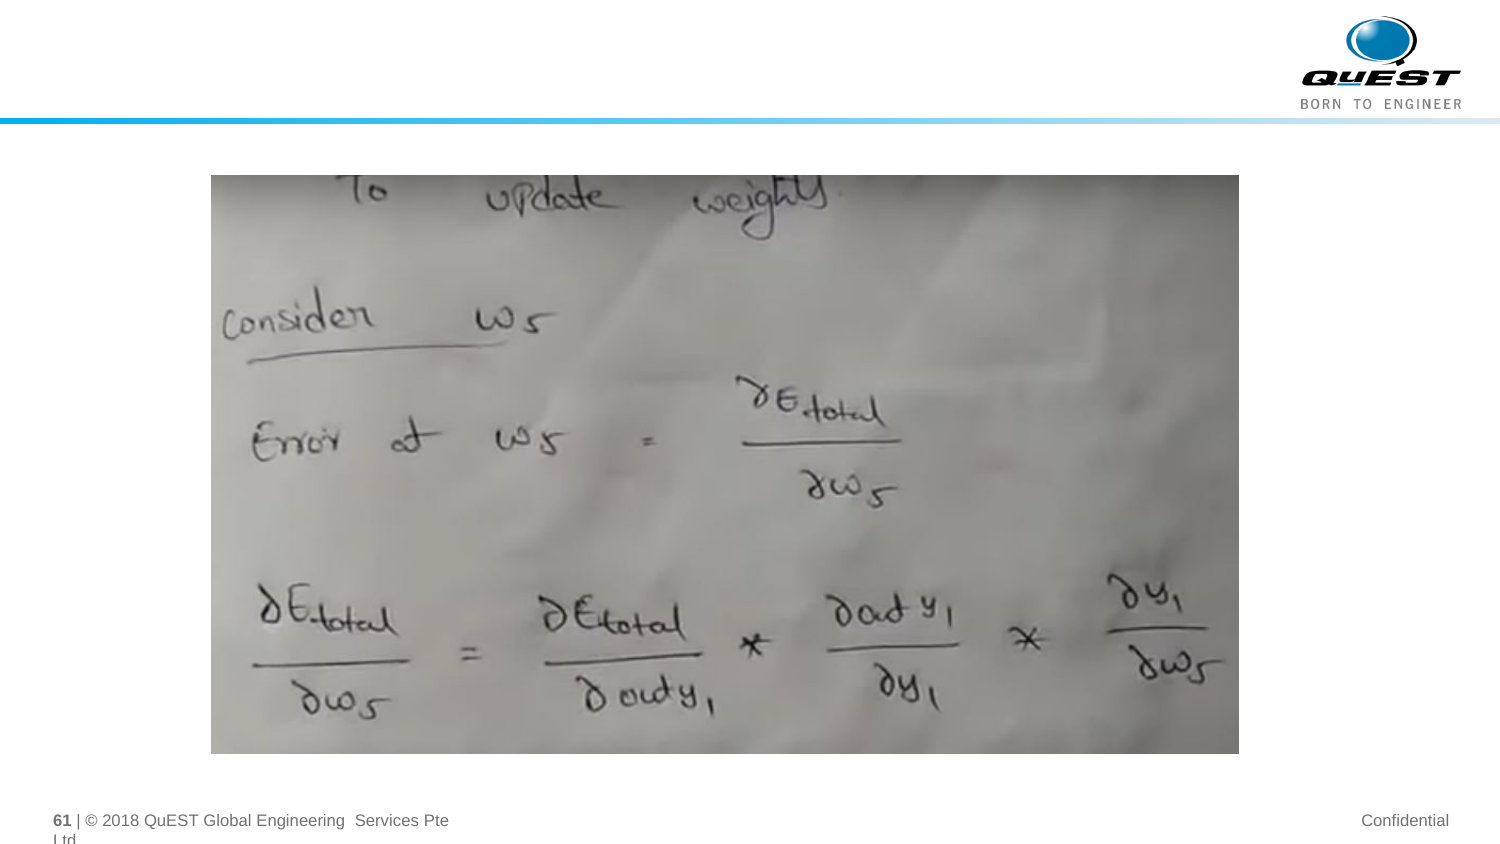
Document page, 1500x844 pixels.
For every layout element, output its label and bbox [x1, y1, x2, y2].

picture [1301, 16, 1461, 109]
picture [210, 175, 1239, 755]
